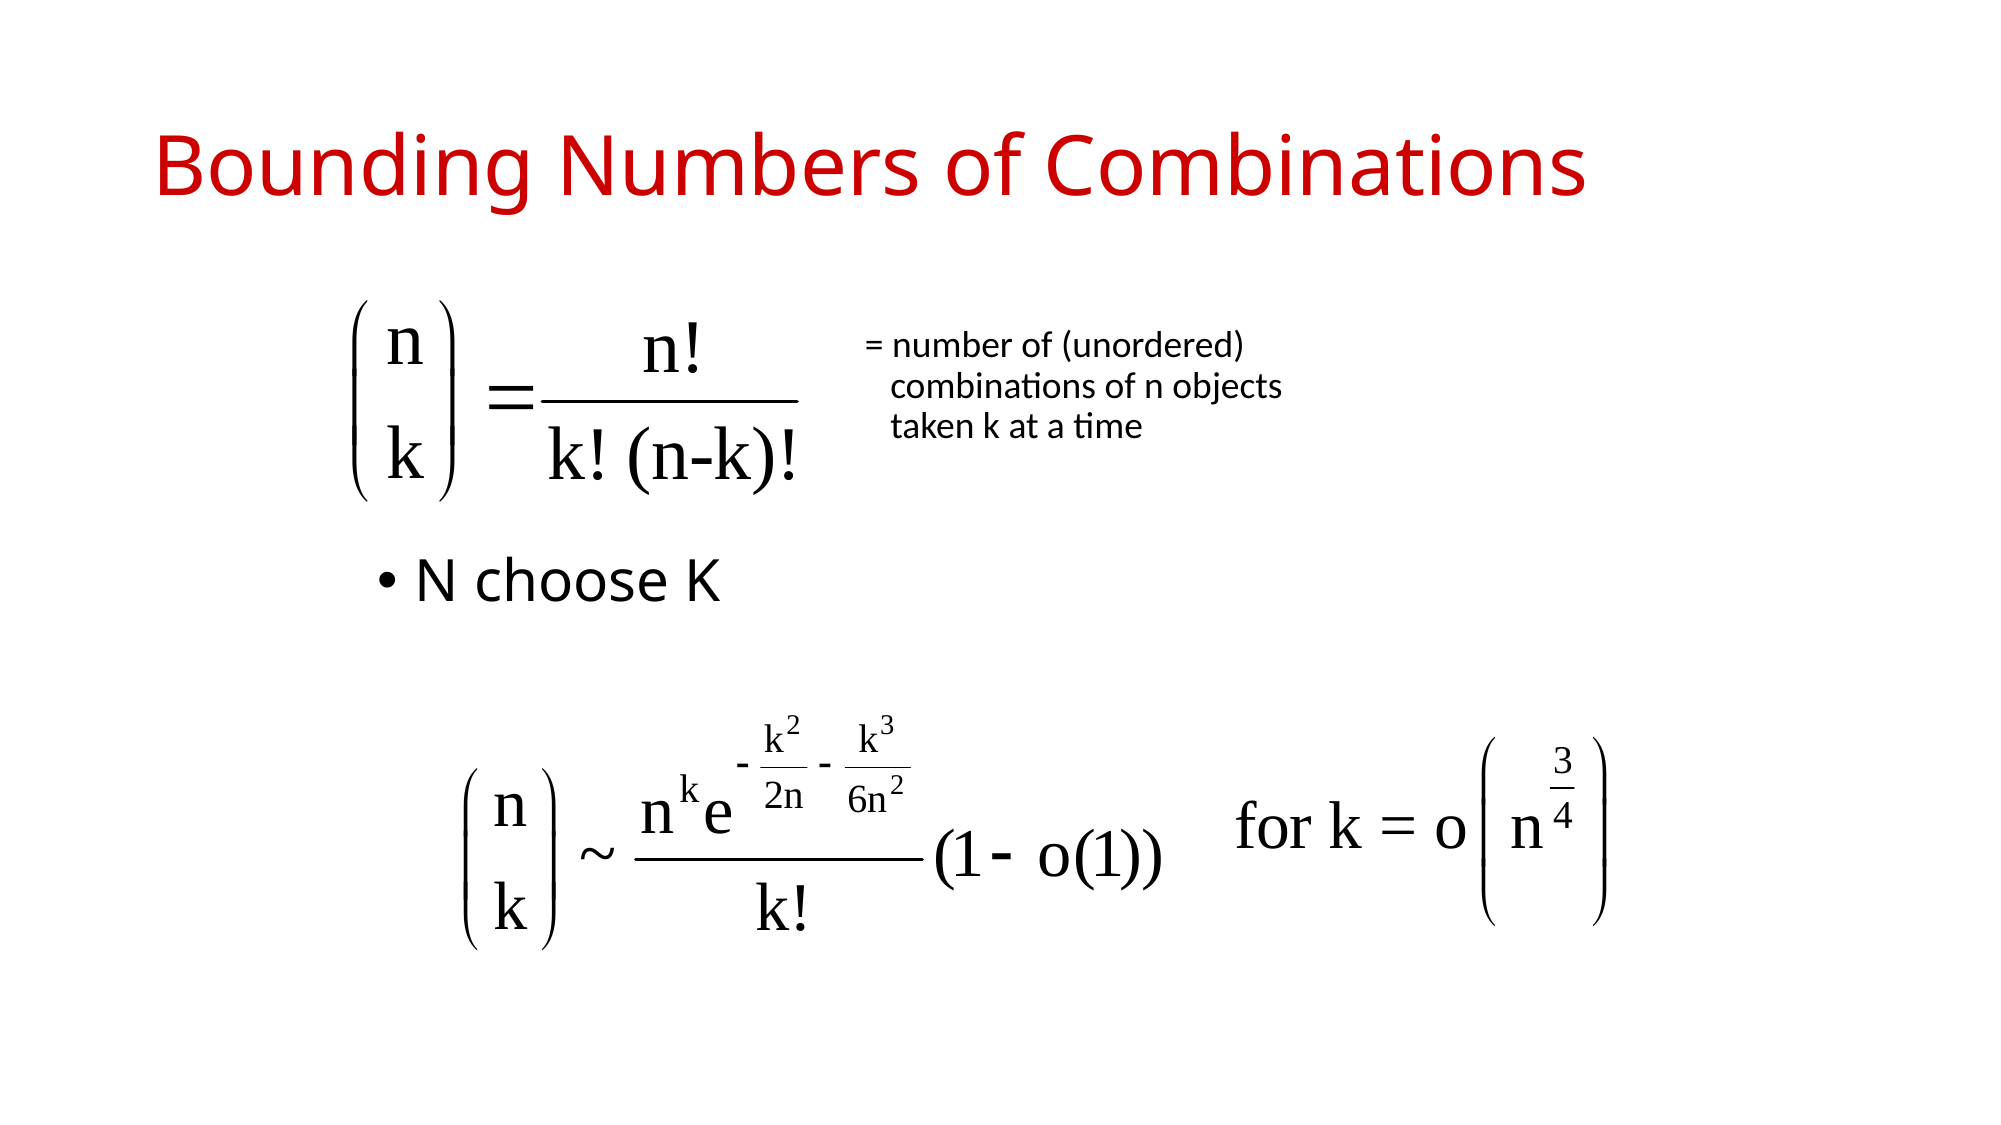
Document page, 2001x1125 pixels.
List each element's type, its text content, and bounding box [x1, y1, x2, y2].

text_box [337, 287, 813, 515]
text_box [449, 699, 1175, 963]
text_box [1224, 724, 1625, 939]
title Bounding Numbers of Combinations [137, 59, 1863, 278]
list = number of (unordered) combinations of n objects taken k at a time N choose K [362, 262, 1525, 938]
